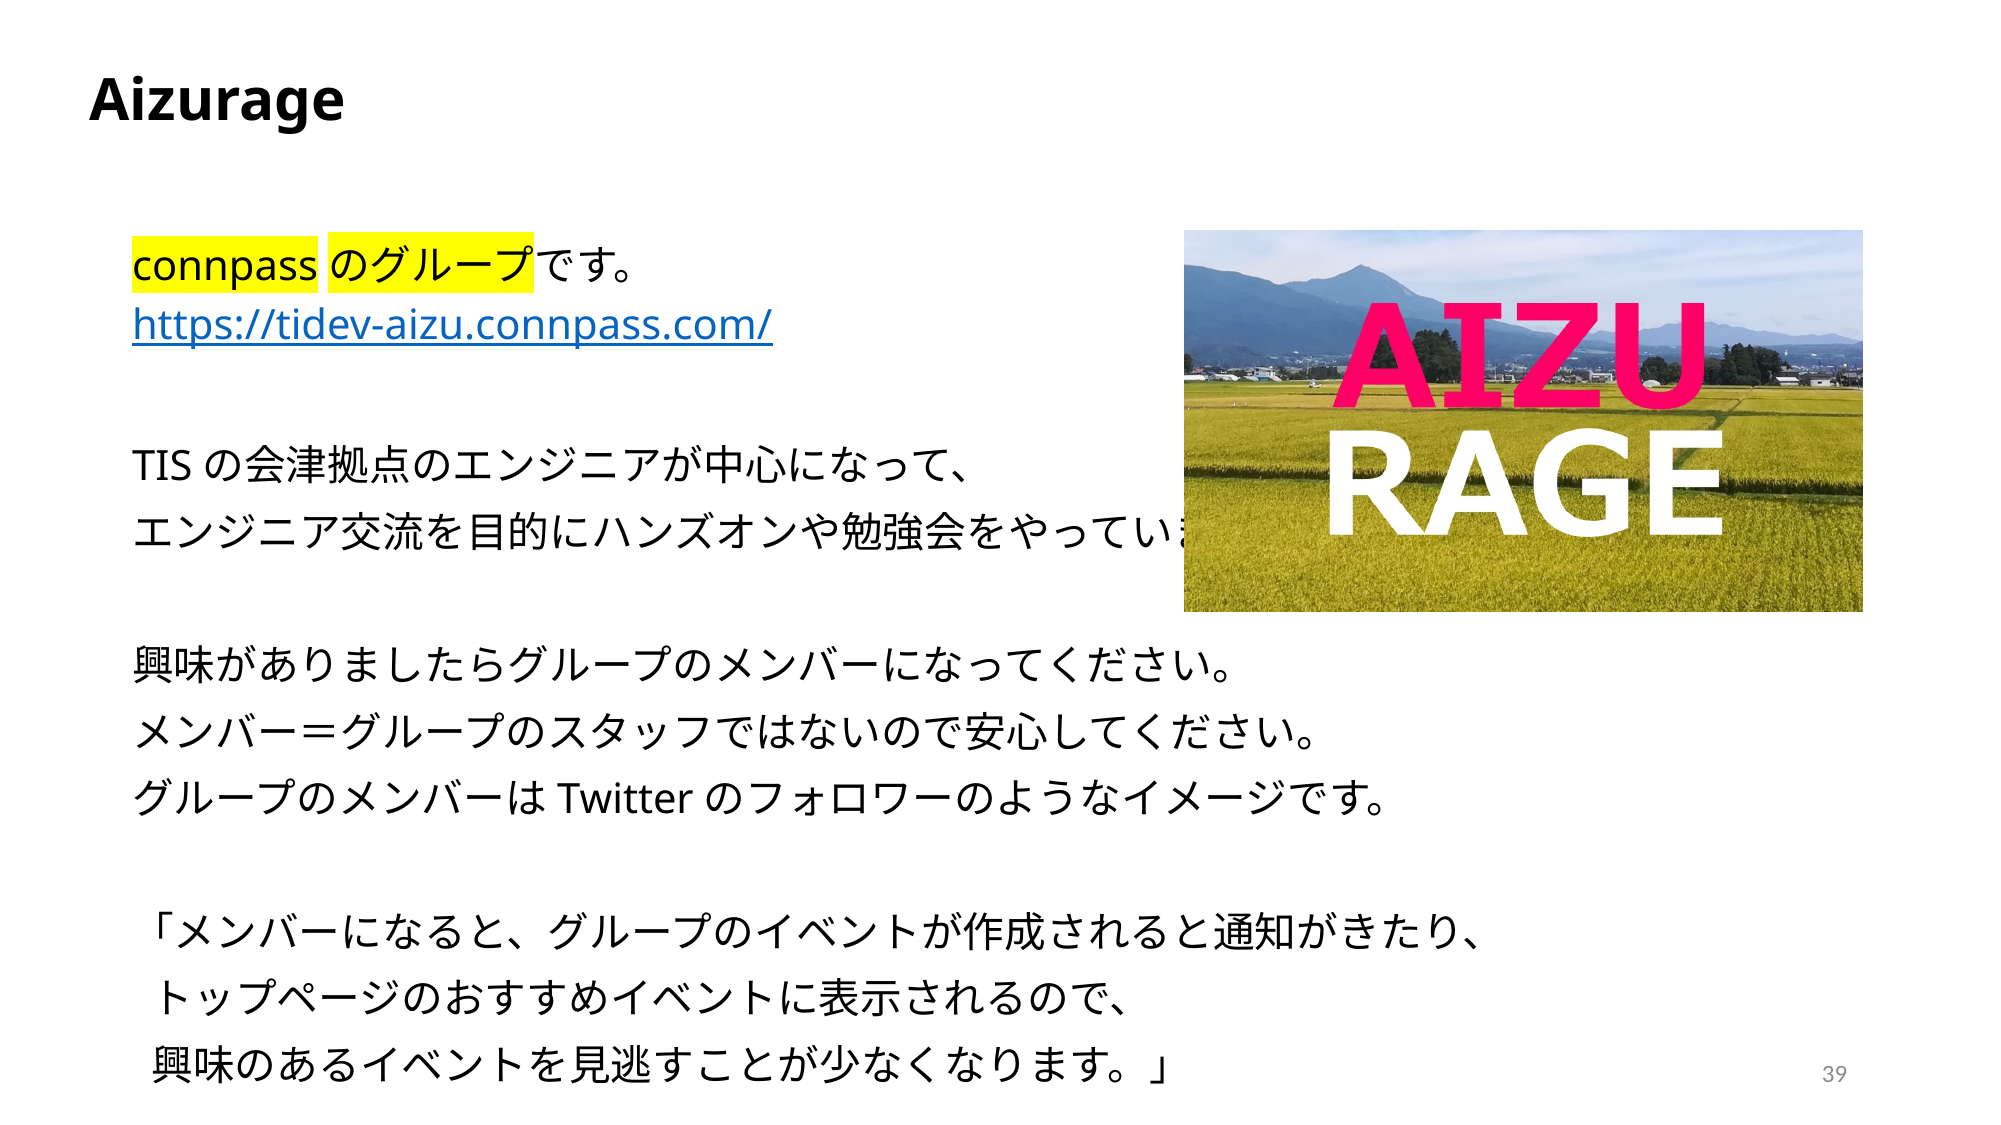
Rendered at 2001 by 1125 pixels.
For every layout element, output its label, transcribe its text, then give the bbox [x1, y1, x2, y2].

picture [1184, 230, 1863, 612]
text_box connpassのグループです。 https://tidev-aizu.connpass.com/ TISの会津拠点のエンジニアが中心になって、 エンジニア交流を目的にハンズオンや勉強会をやっています。 興味がありましたらグループのメンバーになってください。 メンバー＝グループのスタッフではないので安心してください。 グループのメンバーはTwitterのフォロワーのようなイメージです。 「メンバーになると、グループのイベントが作成されると通知がきたり、 トップページのおすすめイベントに表示されるので、 興味のあるイベントを見逃すことが少なくなります。」 [117, 214, 1760, 1097]
text_box Aizurage [74, 54, 1454, 140]
slide_number 39 [1412, 1042, 1863, 1103]
